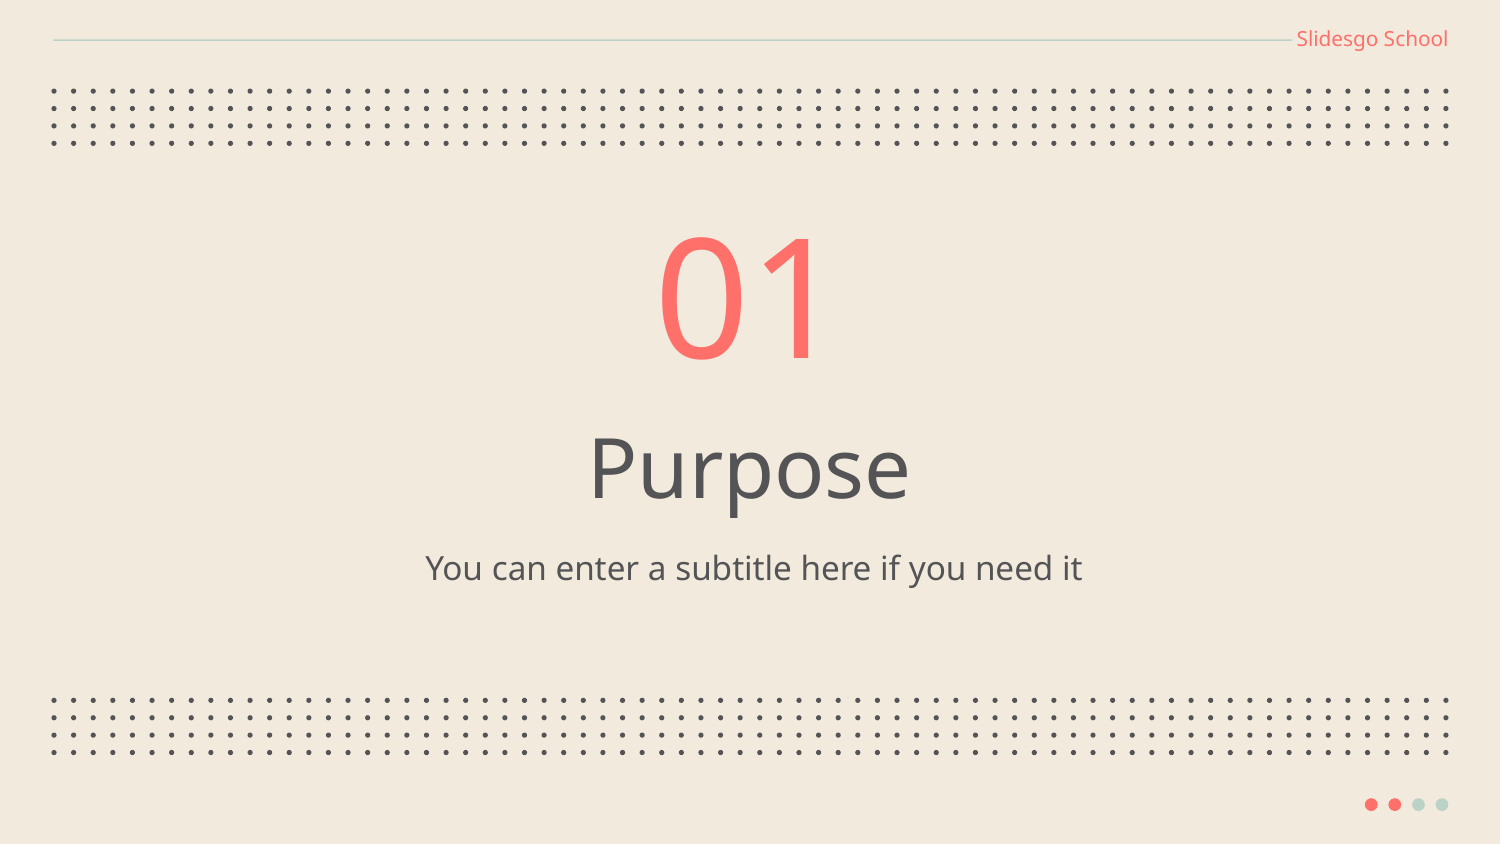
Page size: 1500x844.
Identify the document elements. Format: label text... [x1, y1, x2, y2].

text_box [972, 105, 979, 112]
text_box [1051, 105, 1057, 112]
text_box [992, 749, 998, 756]
text_box [737, 749, 743, 756]
text_box [384, 105, 390, 112]
text_box [325, 732, 332, 738]
text_box [972, 140, 979, 146]
text_box [541, 749, 547, 756]
text_box [129, 715, 136, 721]
text_box [933, 749, 939, 756]
text_box [796, 749, 802, 756]
text_box [423, 140, 430, 146]
text_box [188, 105, 194, 112]
text_box [227, 105, 234, 112]
text_box [914, 105, 920, 112]
text_box [1090, 105, 1096, 112]
subtitle You can enter a subtitle here if you need it [379, 529, 1130, 605]
text_box [1266, 749, 1273, 756]
text_box [286, 105, 292, 112]
text_box [1364, 732, 1371, 738]
text_box [1266, 715, 1273, 721]
text_box [1031, 749, 1037, 756]
text_box [619, 749, 626, 756]
text_box [1364, 140, 1371, 146]
text_box [502, 105, 508, 112]
text_box [1266, 105, 1273, 112]
text_box [521, 697, 528, 703]
text_box [227, 88, 234, 94]
text_box [227, 140, 234, 146]
text_box [423, 749, 430, 756]
text_box [1266, 697, 1273, 703]
text_box [129, 123, 136, 129]
text_box [1286, 105, 1292, 112]
text_box [1404, 749, 1410, 756]
text_box [1070, 749, 1077, 756]
text_box [306, 749, 312, 756]
subtitle Slidesgo School [1292, 25, 1449, 56]
text_box [169, 105, 175, 112]
text_box [1149, 105, 1155, 112]
text_box [129, 749, 136, 756]
text_box [227, 697, 234, 703]
text_box [914, 749, 920, 756]
text_box [1345, 749, 1351, 756]
text_box [247, 749, 253, 756]
text_box [1090, 749, 1096, 756]
text_box [972, 123, 979, 129]
text_box [855, 749, 861, 756]
text_box [1051, 749, 1057, 756]
text_box [1423, 105, 1429, 112]
text_box [1384, 105, 1390, 112]
text_box [404, 749, 410, 756]
text_box [1286, 749, 1292, 756]
text_box [1247, 105, 1253, 112]
text_box [1325, 105, 1331, 112]
text_box [1266, 123, 1273, 129]
text_box [188, 749, 194, 756]
text_box [1110, 749, 1116, 756]
text_box [502, 749, 508, 756]
title Purpose [127, 394, 1373, 541]
text_box [521, 88, 528, 94]
text_box [463, 749, 469, 756]
text_box [521, 105, 528, 112]
text_box [1227, 749, 1233, 756]
text_box [972, 749, 979, 756]
text_box [521, 732, 528, 738]
text_box [619, 715, 626, 721]
text_box [325, 749, 332, 756]
text_box [325, 105, 332, 112]
text_box [1070, 697, 1077, 703]
text_box [1266, 140, 1273, 146]
text_box [1266, 732, 1273, 738]
text_box [1443, 749, 1449, 756]
text_box [1423, 749, 1429, 756]
text_box [404, 105, 410, 112]
text_box [1364, 123, 1371, 129]
text_box [423, 105, 430, 112]
text_box [423, 88, 430, 94]
text_box [1364, 749, 1371, 756]
text_box [325, 140, 332, 146]
text_box [855, 105, 861, 112]
text_box [737, 105, 743, 112]
text_box [717, 123, 724, 129]
text_box [639, 749, 645, 756]
text_box [639, 105, 645, 112]
text_box [1168, 88, 1175, 94]
text_box [365, 105, 371, 112]
text_box [717, 88, 724, 94]
text_box [51, 105, 57, 112]
text_box [1188, 749, 1194, 756]
text_box [698, 105, 704, 112]
text_box [1188, 105, 1194, 112]
text_box [1168, 715, 1175, 721]
text_box [1266, 88, 1273, 94]
text_box [776, 105, 782, 112]
text_box [1168, 749, 1175, 756]
text_box [306, 105, 312, 112]
text_box [619, 140, 626, 146]
text_box [227, 732, 234, 738]
text_box [972, 715, 979, 721]
text_box [208, 749, 214, 756]
text_box [325, 697, 332, 703]
text_box [227, 749, 234, 756]
text_box [1364, 715, 1371, 721]
text_box [1227, 105, 1233, 112]
text_box [129, 732, 136, 738]
text_box [1208, 749, 1214, 756]
text_box [110, 749, 116, 756]
text_box [286, 749, 292, 756]
text_box [423, 732, 430, 738]
text_box [717, 749, 724, 756]
text_box [1168, 105, 1175, 112]
text_box [325, 715, 332, 721]
text_box [1364, 105, 1371, 112]
text_box [1110, 105, 1116, 112]
text_box [776, 749, 782, 756]
text_box [267, 749, 273, 756]
text_box [1012, 749, 1018, 756]
text_box [717, 732, 724, 738]
text_box [482, 749, 488, 756]
text_box [835, 749, 841, 756]
text_box [1070, 88, 1077, 94]
title 01 [615, 204, 885, 385]
text_box [561, 105, 567, 112]
text_box [874, 749, 880, 756]
text_box [678, 749, 684, 756]
text_box [1070, 105, 1077, 112]
text_box [51, 749, 57, 756]
text_box [345, 749, 351, 756]
text_box [90, 749, 96, 756]
text_box [227, 123, 234, 129]
text_box [757, 749, 763, 756]
text_box [874, 105, 880, 112]
text_box [1247, 749, 1253, 756]
text_box [208, 105, 214, 112]
text_box [325, 123, 332, 129]
text_box [1070, 140, 1077, 146]
text_box [1345, 105, 1351, 112]
text_box [345, 105, 351, 112]
text_box [169, 749, 175, 756]
text_box [757, 105, 763, 112]
text_box [463, 105, 469, 112]
text_box [972, 732, 979, 738]
text_box [659, 105, 665, 112]
text_box [149, 105, 155, 112]
text_box [1012, 105, 1018, 112]
text_box [443, 105, 449, 112]
text_box [129, 88, 136, 94]
text_box [1168, 697, 1175, 703]
text_box [619, 105, 626, 112]
text_box [580, 105, 586, 112]
text_box [835, 105, 841, 112]
text_box [816, 749, 822, 756]
text_box [1306, 749, 1312, 756]
text_box [619, 732, 626, 738]
text_box [247, 105, 253, 112]
text_box [894, 105, 900, 112]
text_box [816, 105, 822, 112]
text_box [384, 749, 390, 756]
text_box [972, 697, 979, 703]
text_box [659, 749, 665, 756]
text_box [541, 105, 547, 112]
text_box [129, 697, 136, 703]
text_box [717, 105, 724, 112]
text_box [796, 105, 802, 112]
text_box [521, 715, 528, 721]
text_box [1325, 749, 1331, 756]
text_box [678, 105, 684, 112]
text_box [1168, 140, 1175, 146]
text_box [71, 105, 77, 112]
text_box [619, 697, 626, 703]
text_box [1443, 105, 1449, 112]
text_box [1364, 88, 1371, 94]
text_box [619, 88, 626, 94]
text_box [1149, 749, 1155, 756]
text_box [1208, 105, 1214, 112]
text_box [992, 105, 998, 112]
text_box [423, 715, 430, 721]
text_box [1070, 715, 1077, 721]
text_box [521, 123, 528, 129]
text_box [1168, 123, 1175, 129]
text_box [521, 749, 528, 756]
text_box [972, 88, 979, 94]
text_box [1129, 105, 1135, 112]
text_box [619, 123, 626, 129]
text_box [717, 697, 724, 703]
text_box [325, 88, 332, 94]
text_box [933, 105, 939, 112]
text_box [717, 140, 724, 146]
text_box [1404, 105, 1410, 112]
text_box [600, 749, 606, 756]
text_box [1070, 732, 1077, 738]
text_box [561, 749, 567, 756]
text_box [423, 123, 430, 129]
text_box [1306, 105, 1312, 112]
text_box [267, 105, 273, 112]
text_box [90, 105, 96, 112]
text_box [894, 749, 900, 756]
text_box [953, 749, 959, 756]
text_box [227, 715, 234, 721]
text_box [1070, 123, 1077, 129]
text_box [717, 715, 724, 721]
text_box [1129, 749, 1135, 756]
text_box [365, 749, 371, 756]
text_box [129, 140, 136, 146]
text_box [443, 749, 449, 756]
text_box [521, 140, 528, 146]
text_box [1384, 749, 1390, 756]
text_box [71, 749, 77, 756]
text_box [110, 105, 116, 112]
text_box [1031, 105, 1037, 112]
text_box [1364, 697, 1371, 703]
text_box [149, 749, 155, 756]
text_box [698, 749, 704, 756]
text_box [1168, 732, 1175, 738]
text_box [600, 105, 606, 112]
text_box [482, 105, 488, 112]
text_box [423, 697, 430, 703]
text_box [1364, 797, 1449, 812]
text_box [953, 105, 959, 112]
text_box [129, 105, 136, 112]
text_box [580, 749, 586, 756]
